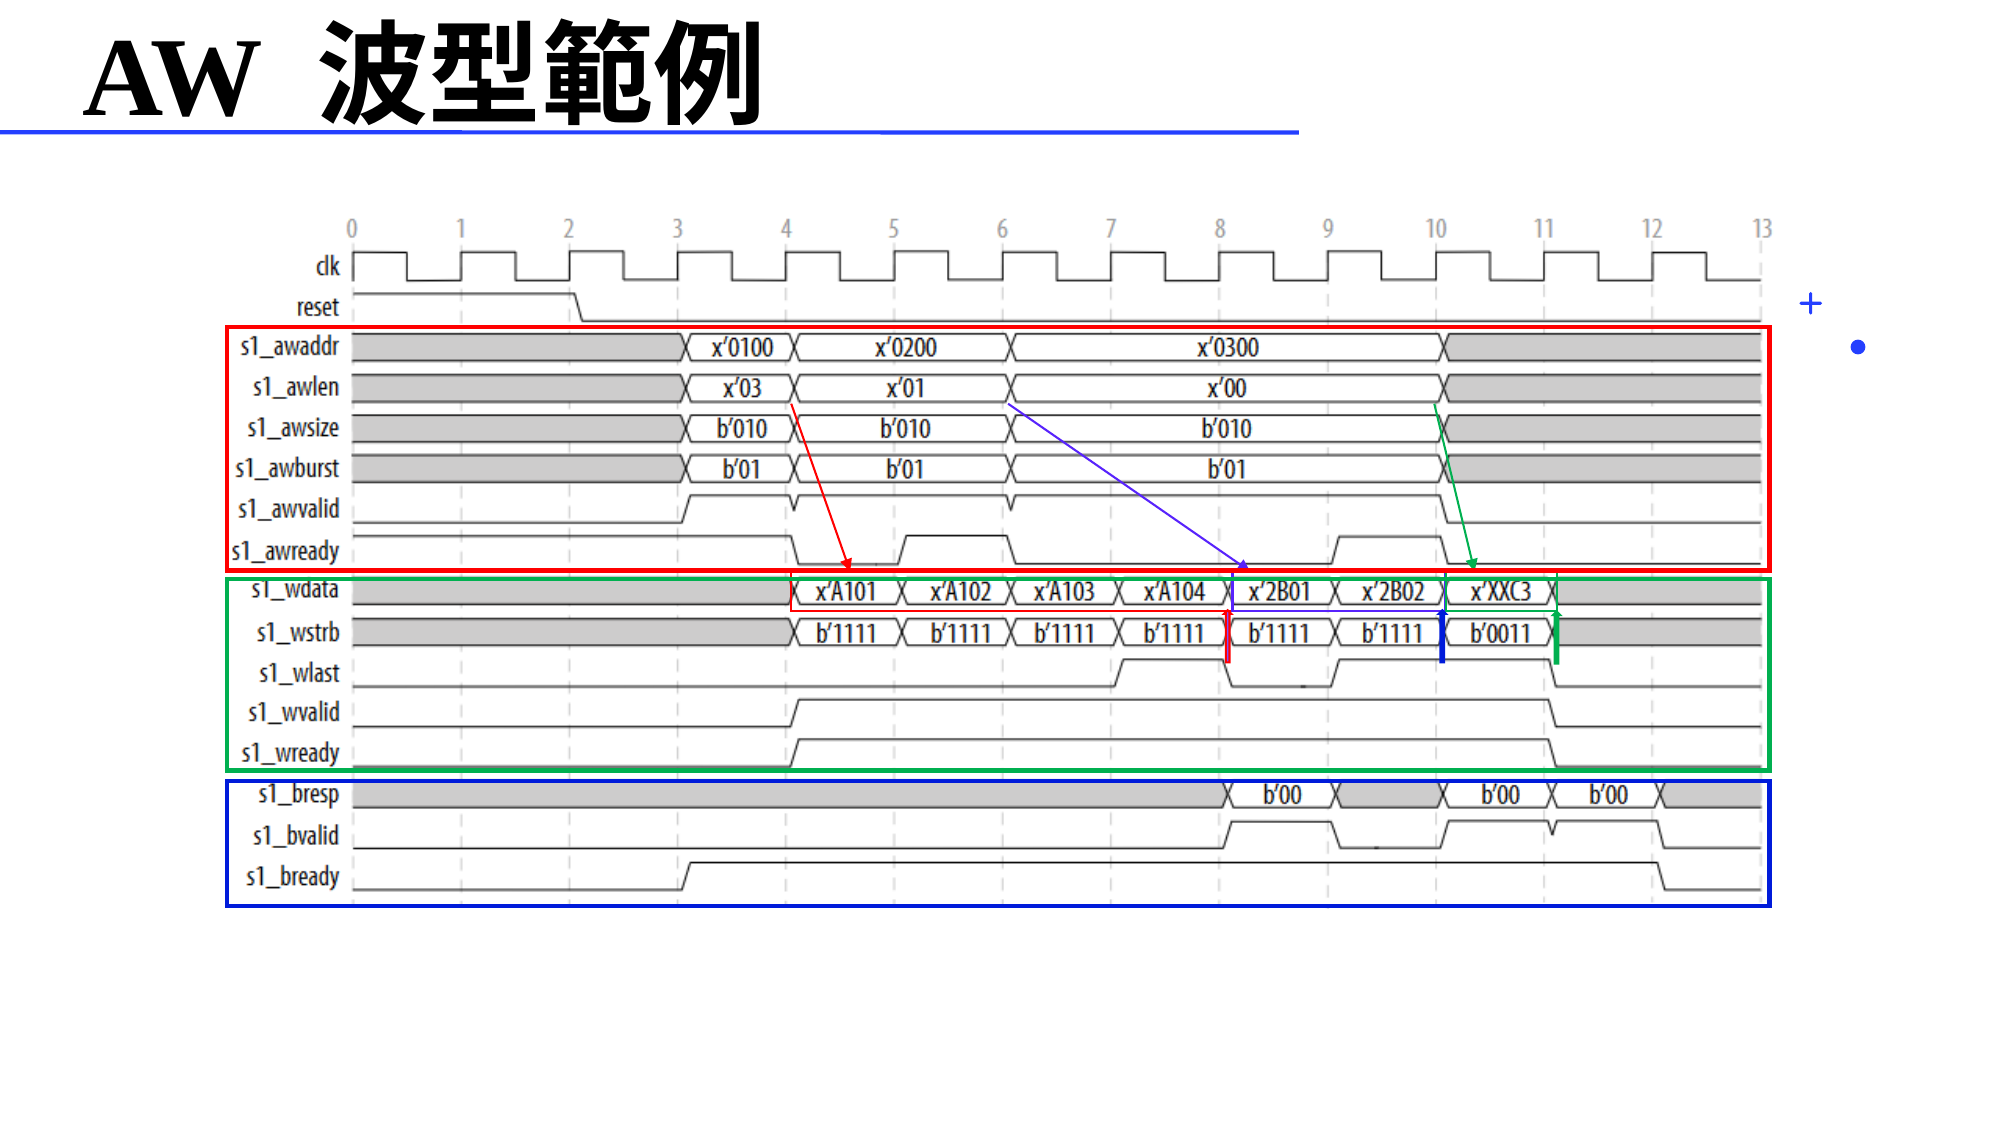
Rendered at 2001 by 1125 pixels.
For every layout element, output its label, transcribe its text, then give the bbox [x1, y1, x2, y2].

picture [211, 216, 1789, 909]
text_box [1434, 403, 1475, 572]
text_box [791, 403, 851, 572]
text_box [1008, 403, 1251, 572]
title AW 波型範例 [67, 0, 1083, 148]
